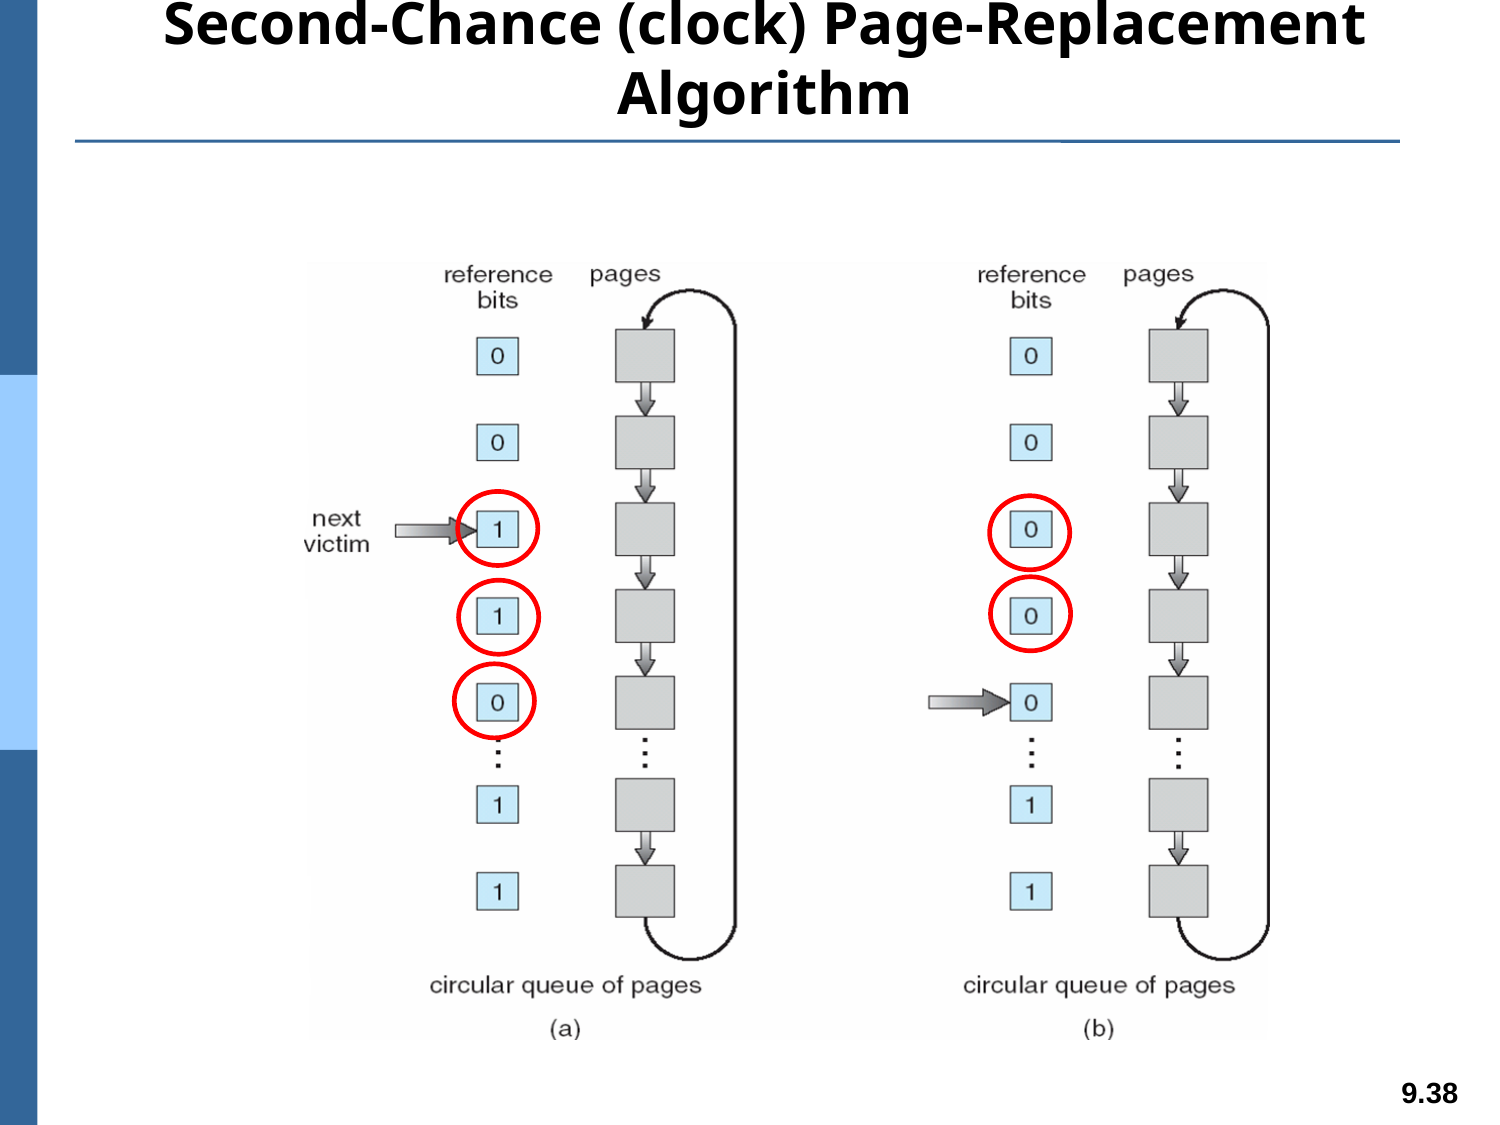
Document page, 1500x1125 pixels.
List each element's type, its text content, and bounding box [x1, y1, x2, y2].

title Second-Chance (clock) Page-Replacement Algorithm [86, 0, 1444, 134]
picture [303, 262, 1272, 1040]
